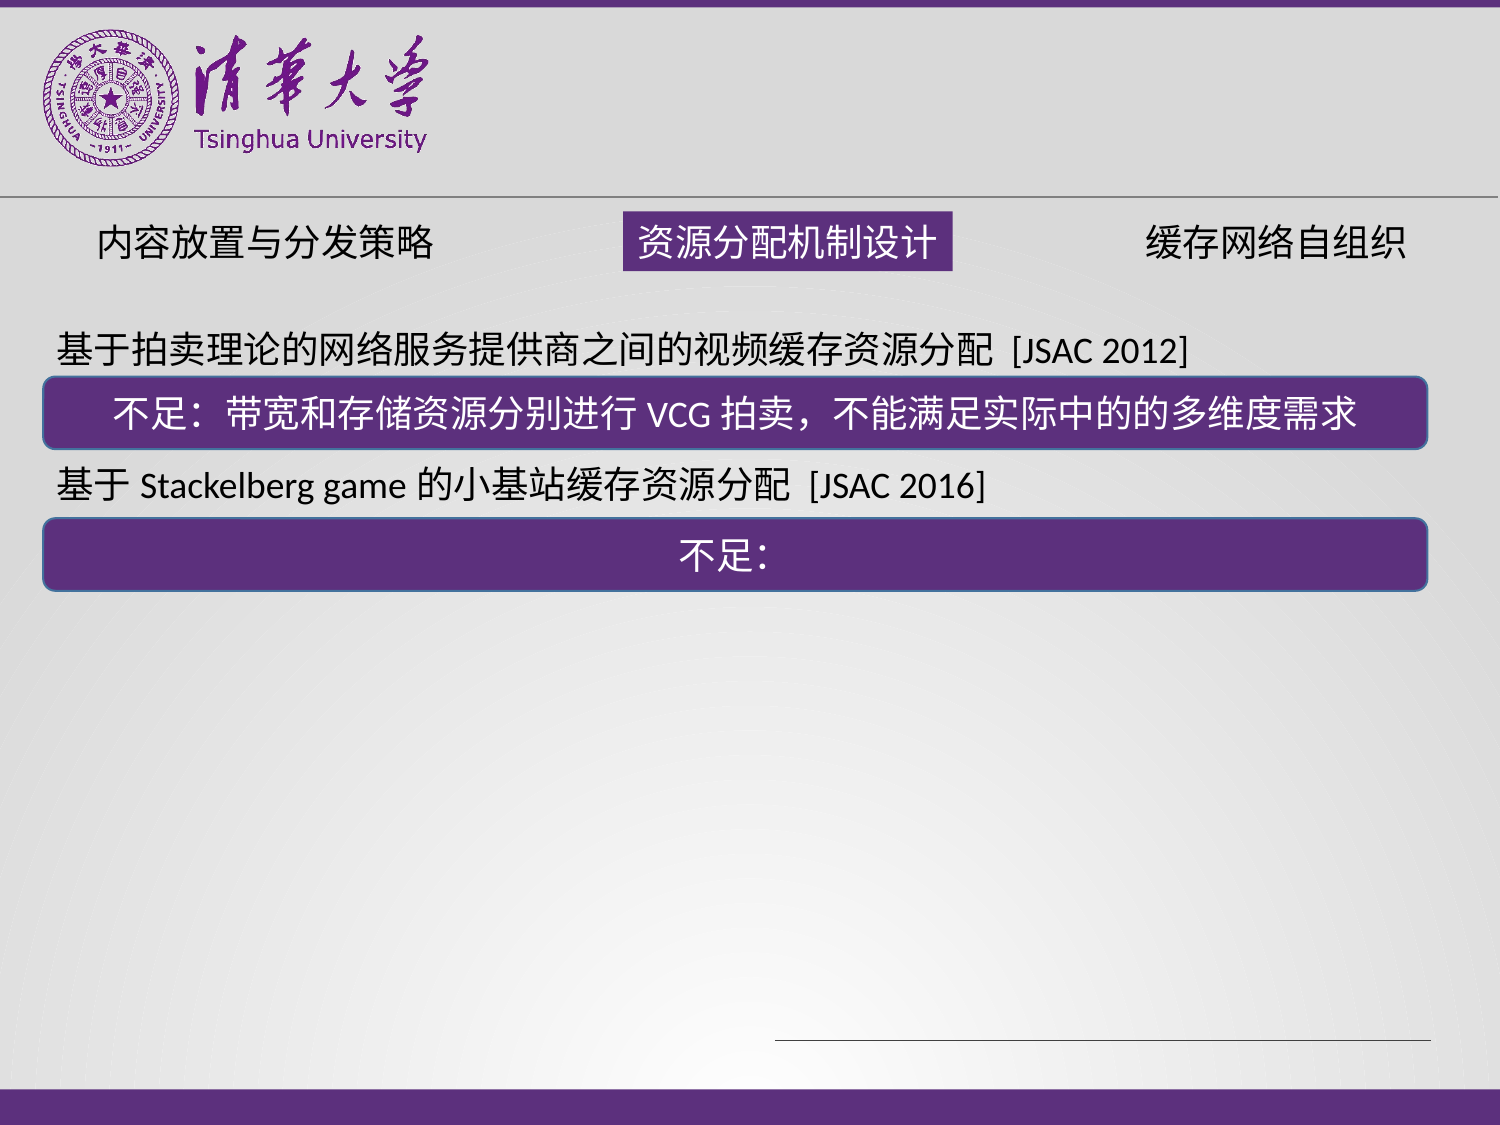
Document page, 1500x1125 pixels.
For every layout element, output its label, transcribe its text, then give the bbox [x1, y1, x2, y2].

text_box 不足：带宽和存储资源分别进行VCG拍卖，不能满足实际中的的多维度需求 [42, 375, 1429, 451]
text_box 基于拍卖理论的网络服务提供商之间的视频缓存资源分配 [JSAC 2012] 基于Stackelberg game的小基站缓存资源分配 [JSAC 2016] [41, 318, 1428, 828]
text_box 资源分配机制设计 [623, 211, 953, 272]
picture [0, 0, 471, 196]
text_box [471, 0, 1500, 8]
text_box 不足： [42, 517, 1429, 592]
text_box 缓存网络自组织 [1130, 211, 1423, 272]
text_box 内容放置与分发策略 [81, 211, 449, 272]
text_box [0, 1088, 1500, 1125]
